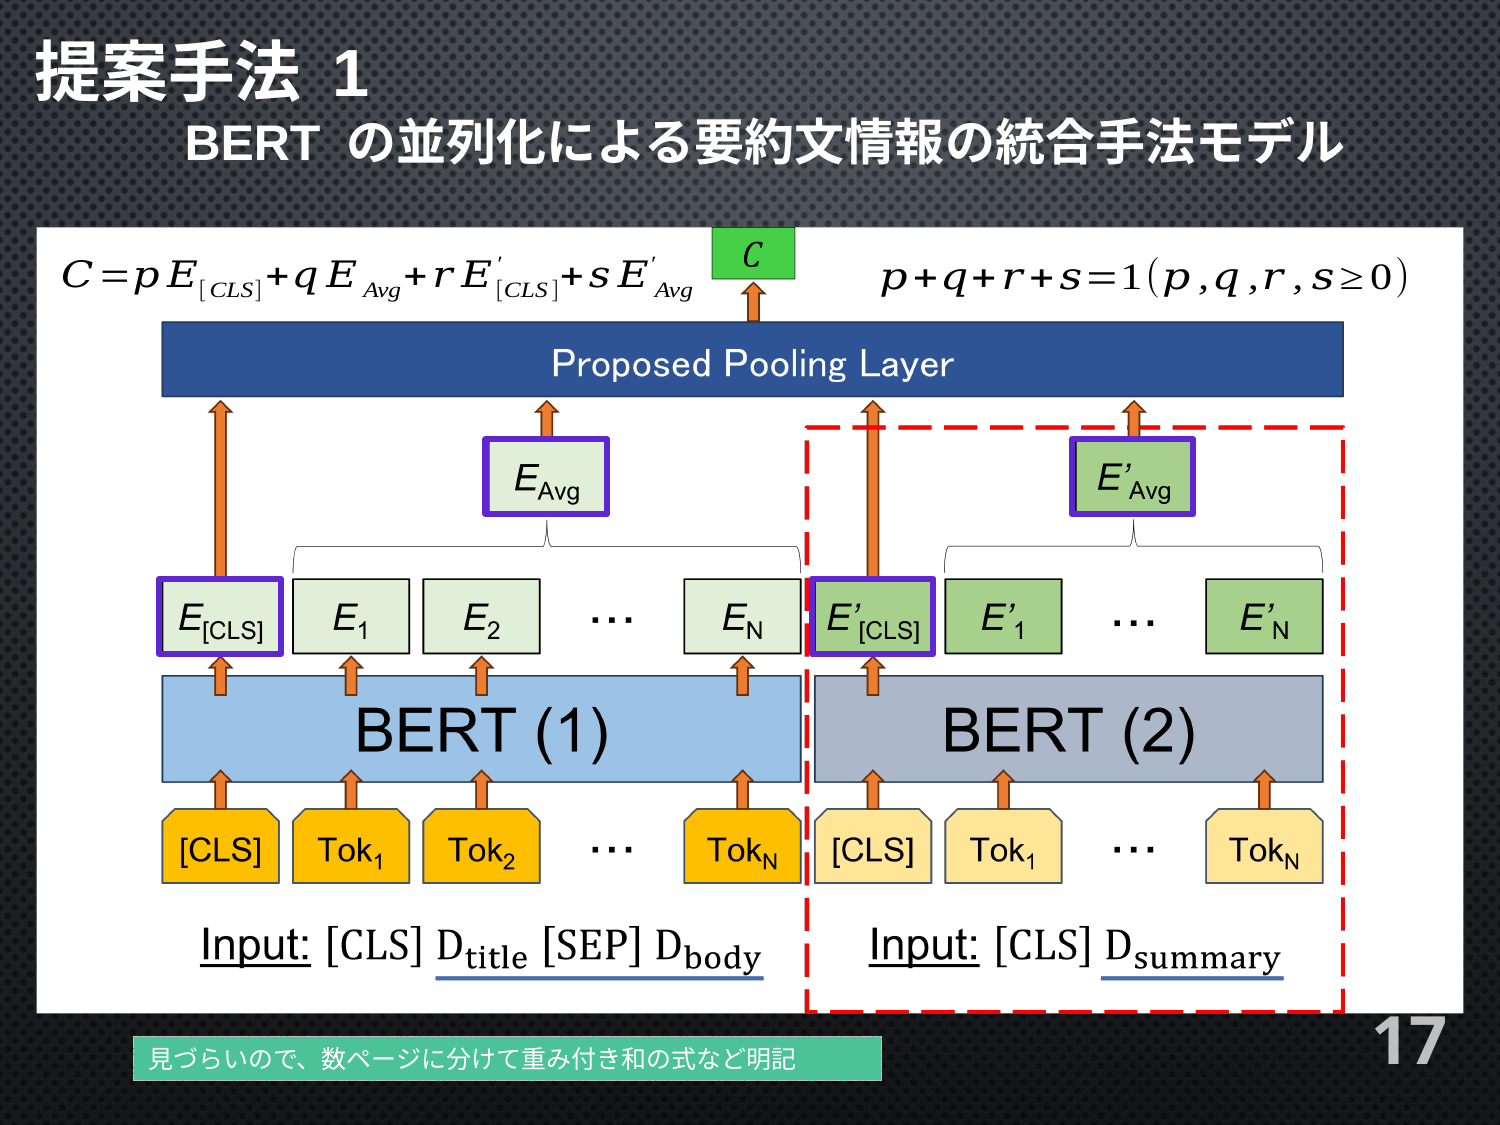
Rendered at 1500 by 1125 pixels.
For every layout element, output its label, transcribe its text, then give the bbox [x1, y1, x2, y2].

text_box 提案手法 1 BERT の並列化による要約文情報の統合手法モデル [19, 15, 1395, 136]
text_box [35, 226, 157, 1015]
slide_number 17 [1268, 1015, 1463, 1074]
picture [155, 227, 1345, 1014]
text_box 見づらいので、数ページに分けて重み付き和の式など明記 [133, 1036, 882, 1081]
text_box [1351, 226, 1465, 1015]
